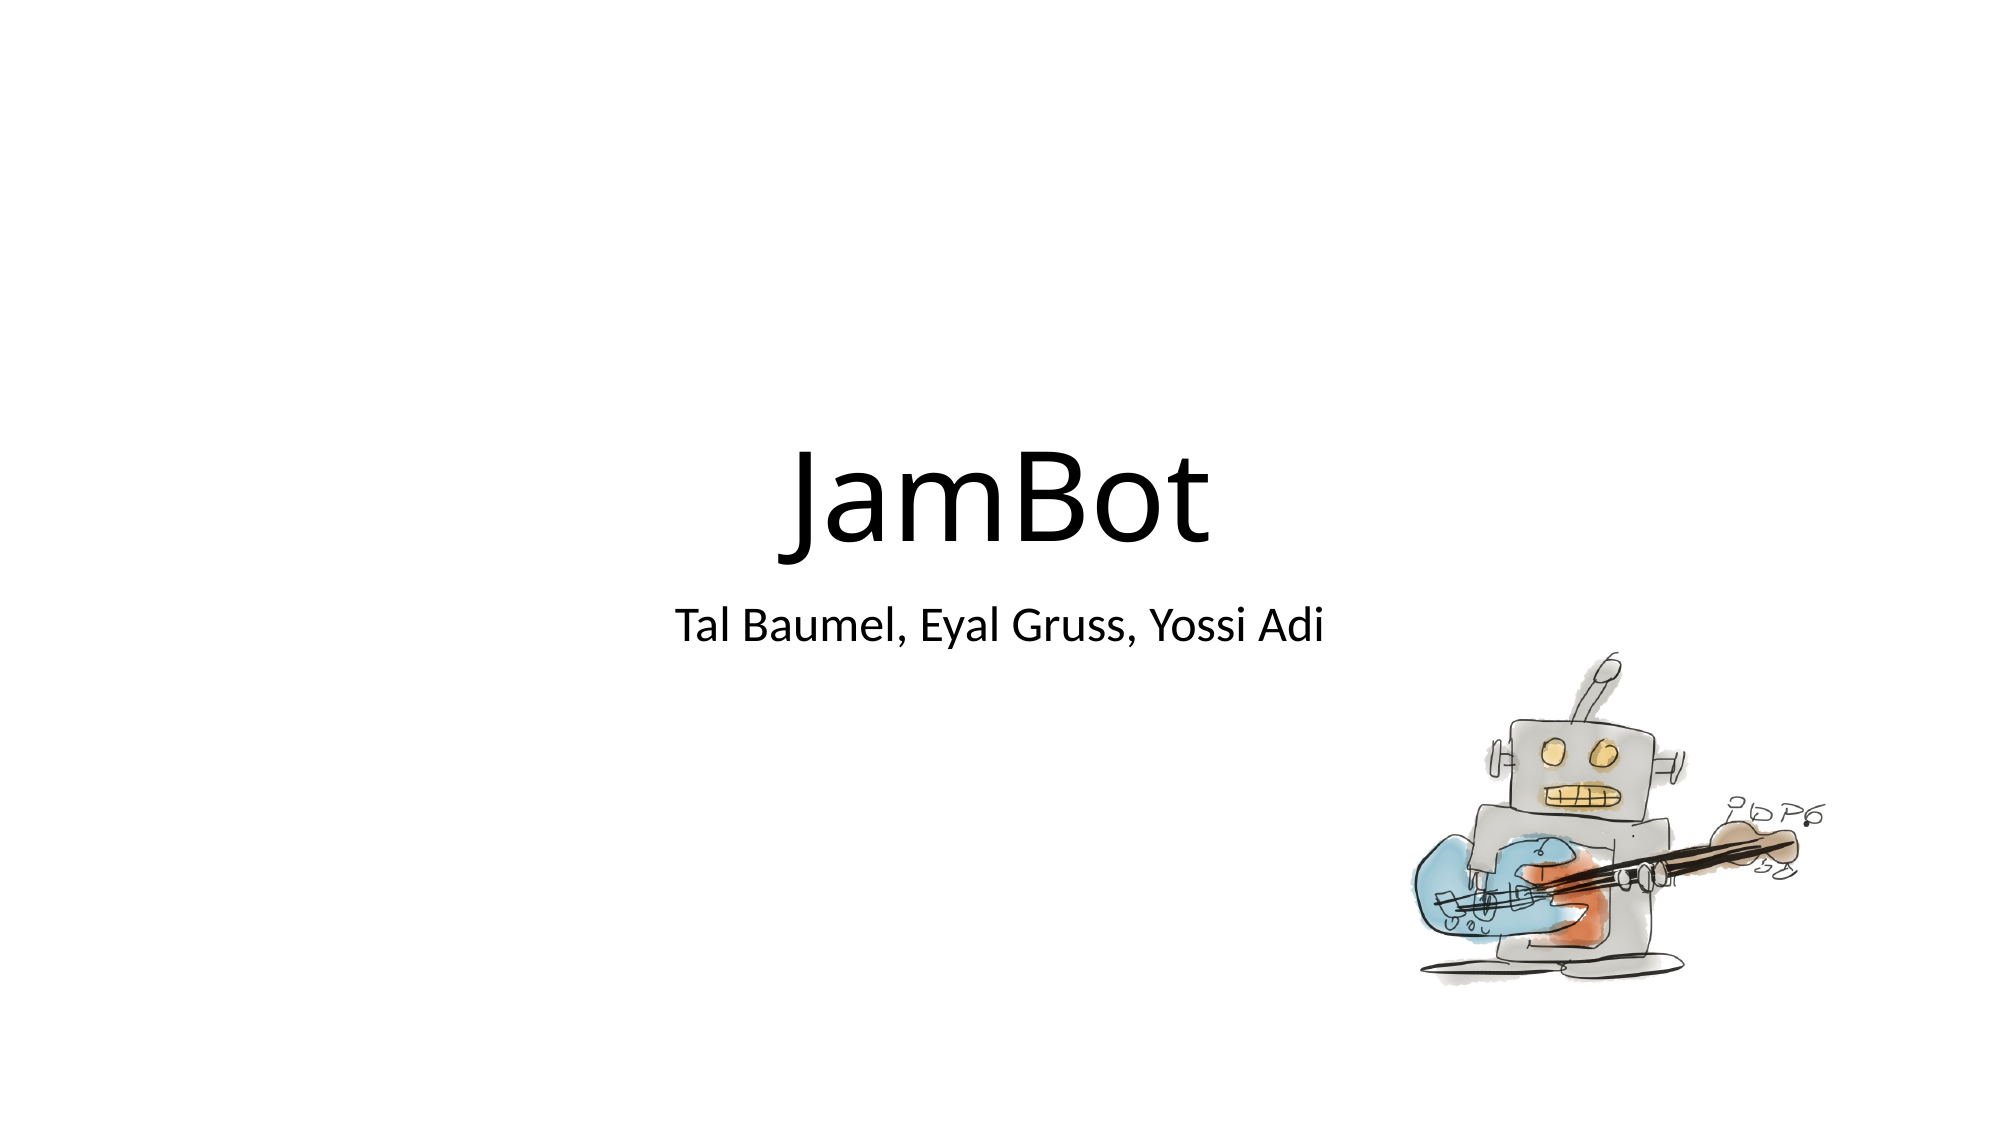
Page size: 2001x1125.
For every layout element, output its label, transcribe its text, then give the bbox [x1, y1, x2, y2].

subtitle Tal Baumel, Eyal Gruss, Yossi Adi [249, 590, 1750, 863]
title JamBot [249, 184, 1750, 576]
picture [1370, 640, 1832, 999]
